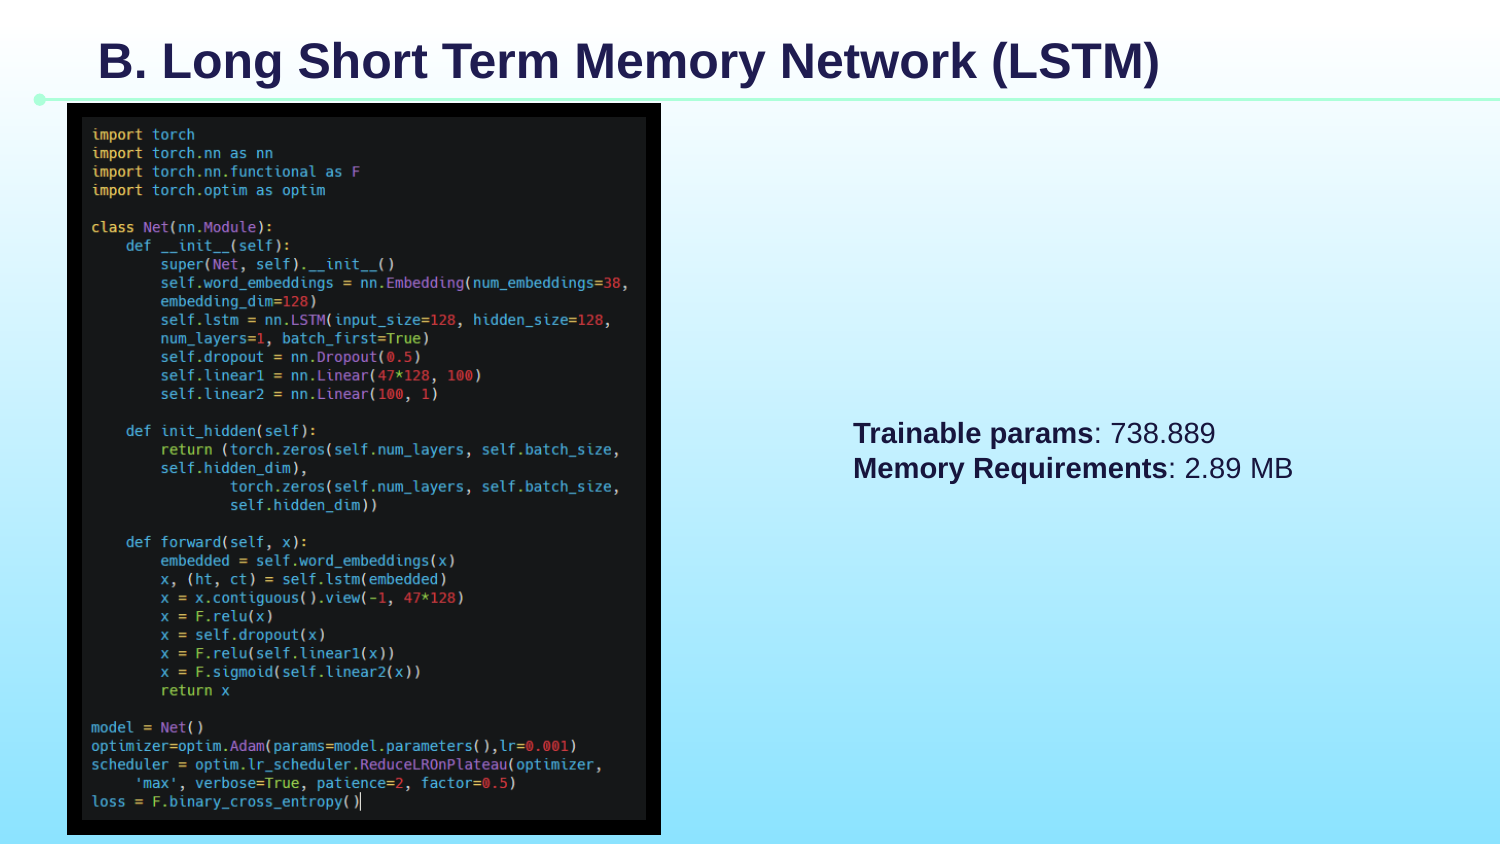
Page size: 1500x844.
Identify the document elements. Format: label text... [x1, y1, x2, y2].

title B. Long Short Term Memory Network (LSTM) [82, 13, 1180, 102]
text_box Trainable params: 738.889 Memory Requirements: 2.89 ΜΒ [838, 372, 1500, 492]
picture [81, 117, 647, 821]
